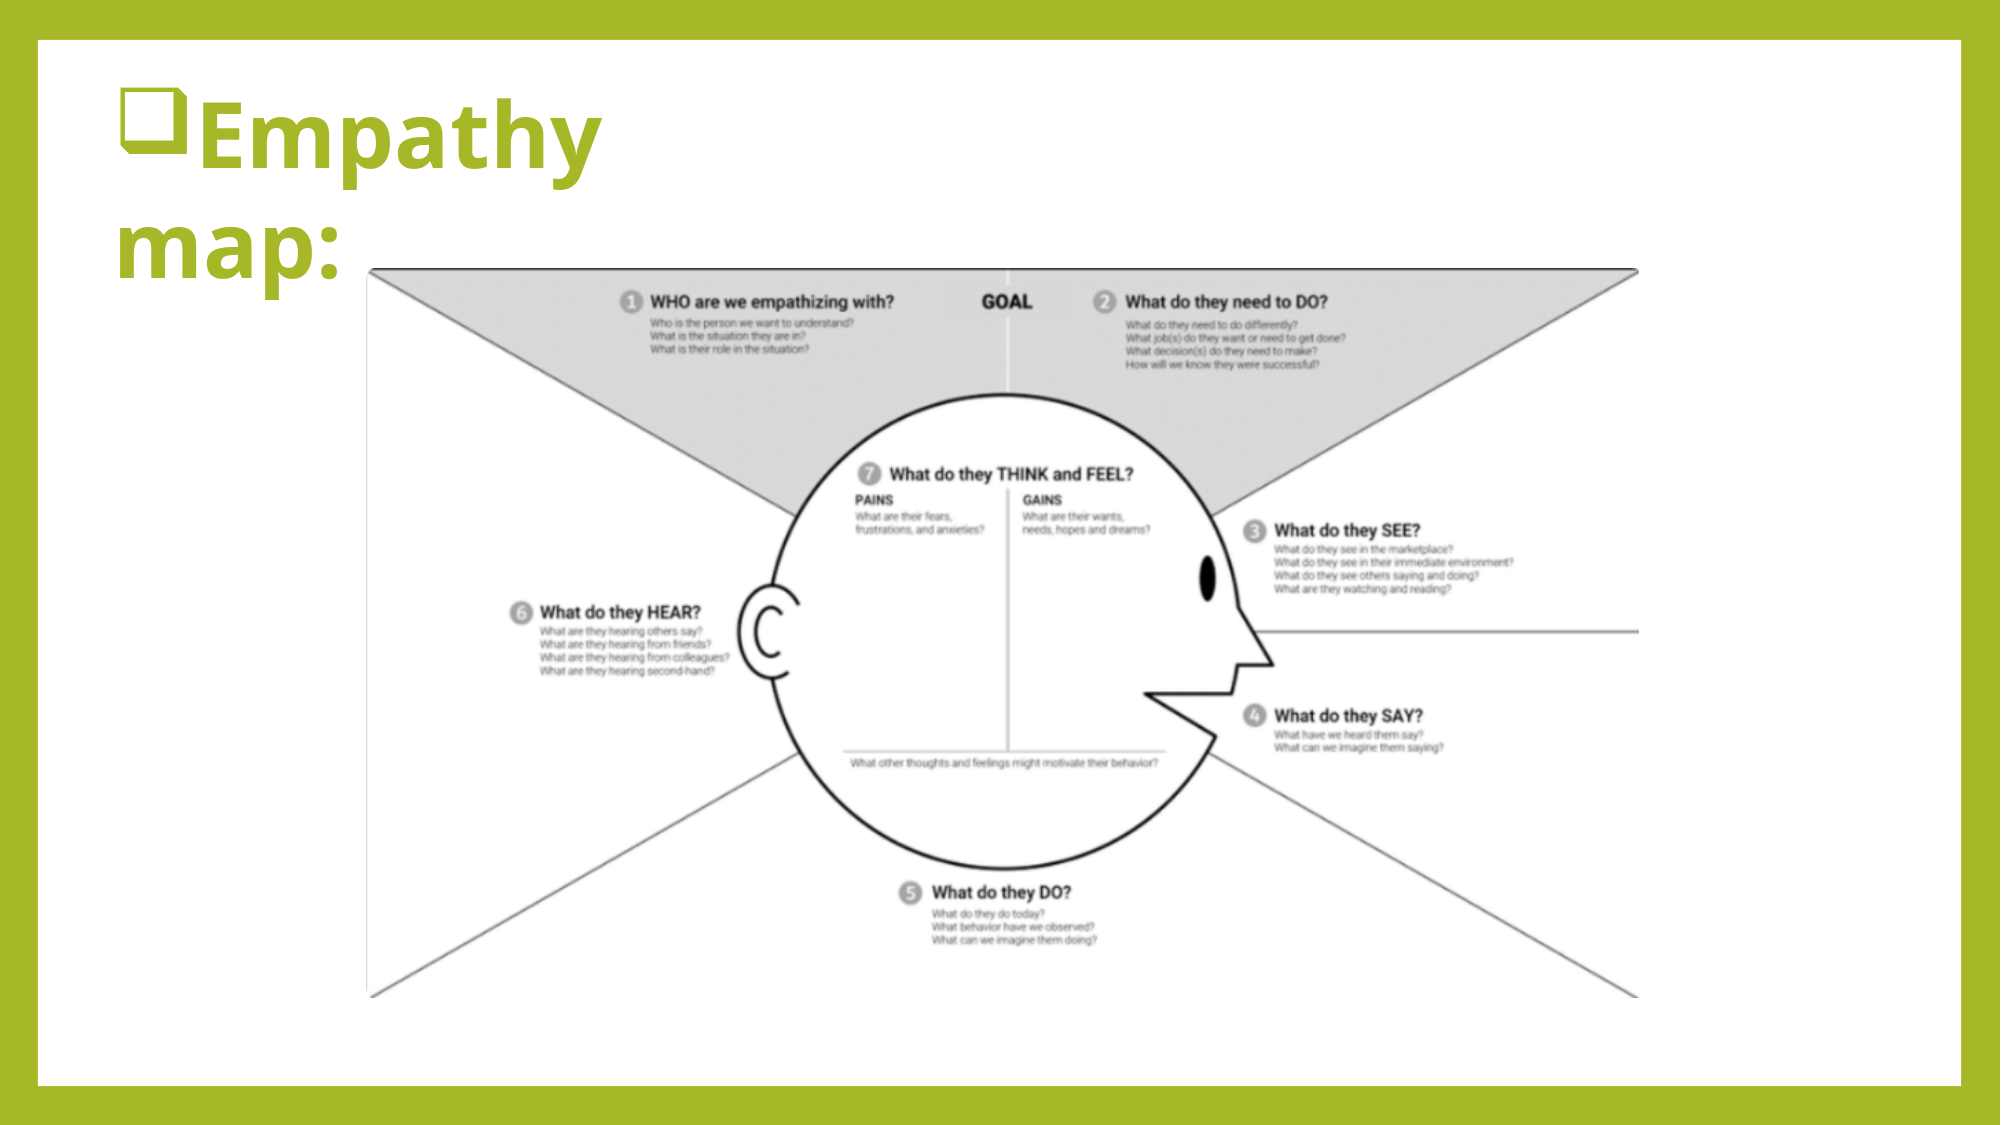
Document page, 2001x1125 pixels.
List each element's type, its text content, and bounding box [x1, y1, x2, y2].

picture [366, 267, 1639, 998]
text_box Empathy map: [98, 69, 855, 415]
